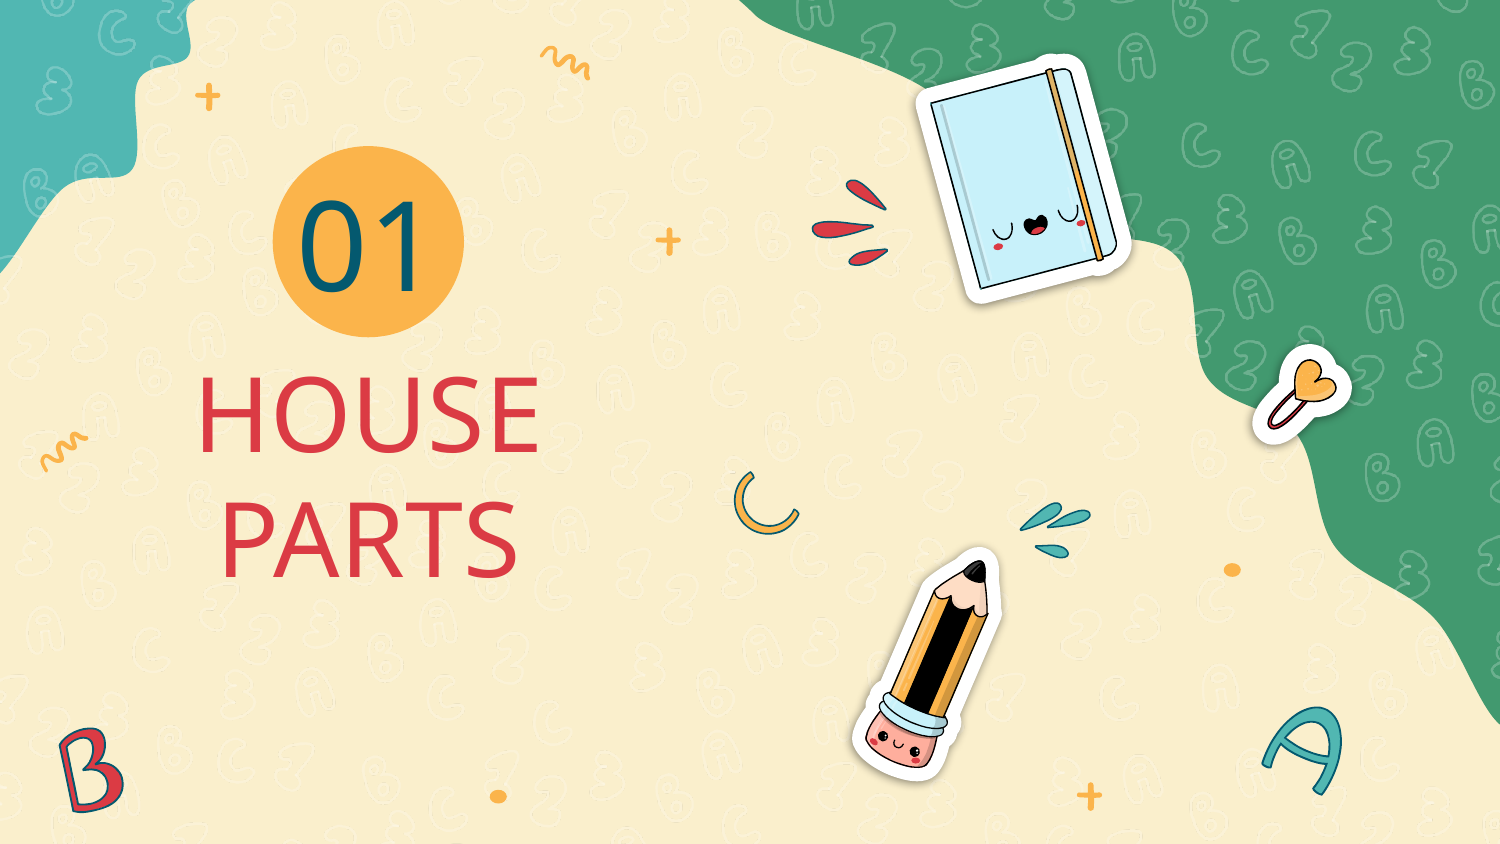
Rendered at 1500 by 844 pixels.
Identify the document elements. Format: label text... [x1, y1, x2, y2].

title 01 [267, 172, 470, 311]
text_box [302, 311, 435, 338]
text_box [302, 146, 434, 172]
picture [0, 0, 1500, 844]
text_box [655, 53, 1358, 782]
title HOUSE PARTS [118, 348, 619, 599]
